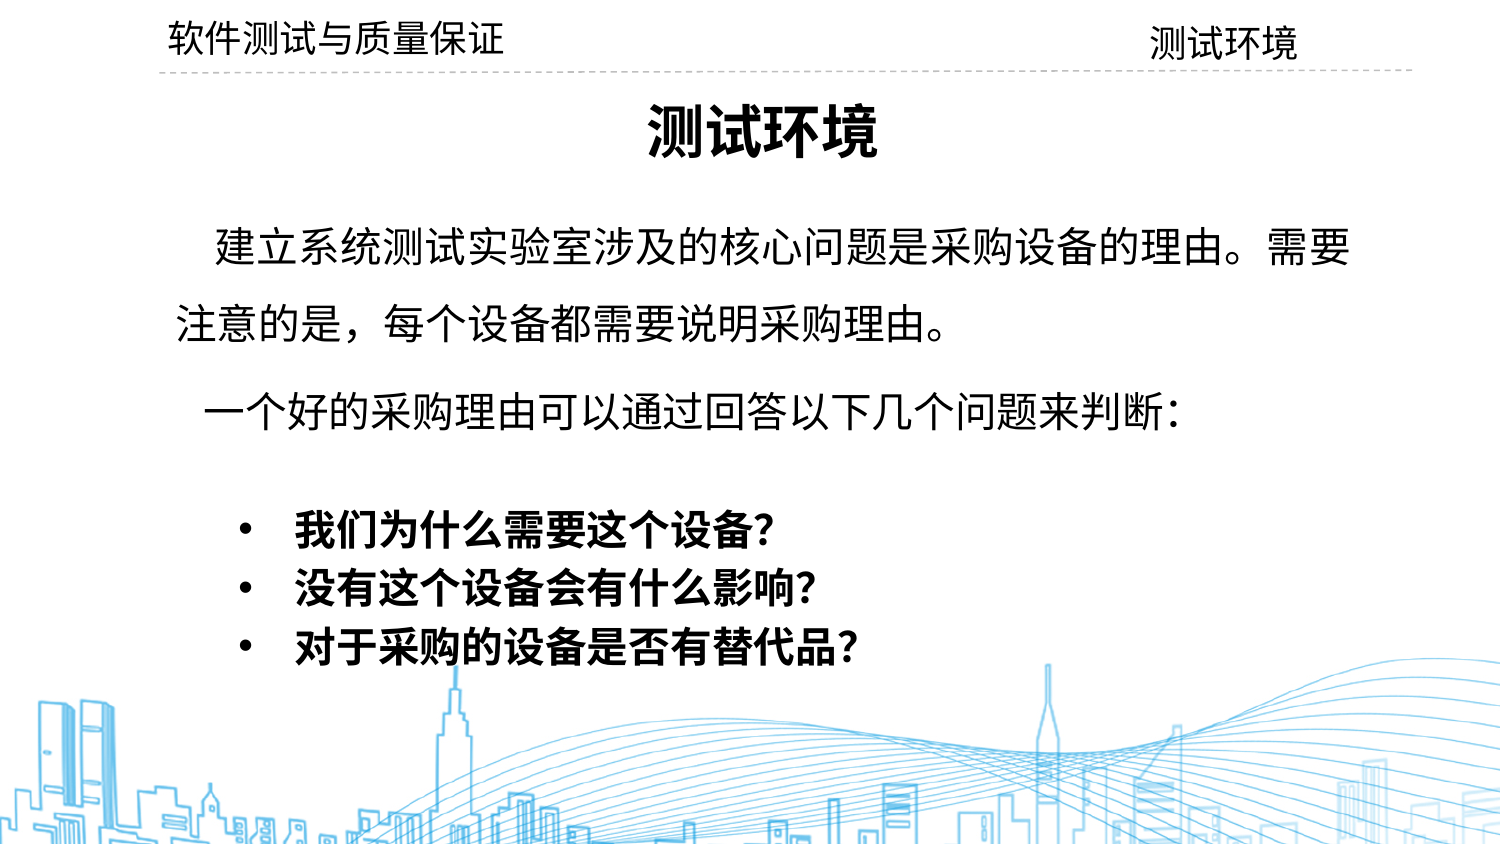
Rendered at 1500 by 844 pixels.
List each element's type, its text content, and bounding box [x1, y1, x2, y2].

text_box 测试环境 [465, 87, 1061, 173]
text_box 建立系统测试实验室涉及的核心问题是采购设备的理由。需要注意的是，每个设备都需要说明采购理由。 一个好的采购理由可以通过回答以下几个问题来判断： [157, 188, 1369, 430]
list 我们为什么需要这个设备？ 没有这个设备会有什么影响？ 对于采购的设备是否有替代品？ [223, 496, 1276, 758]
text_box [159, 69, 1417, 74]
picture [0, 0, 1500, 844]
text_box 测试环境 [1002, 12, 1447, 72]
text_box 软件测试与质量保证 [152, 7, 644, 68]
